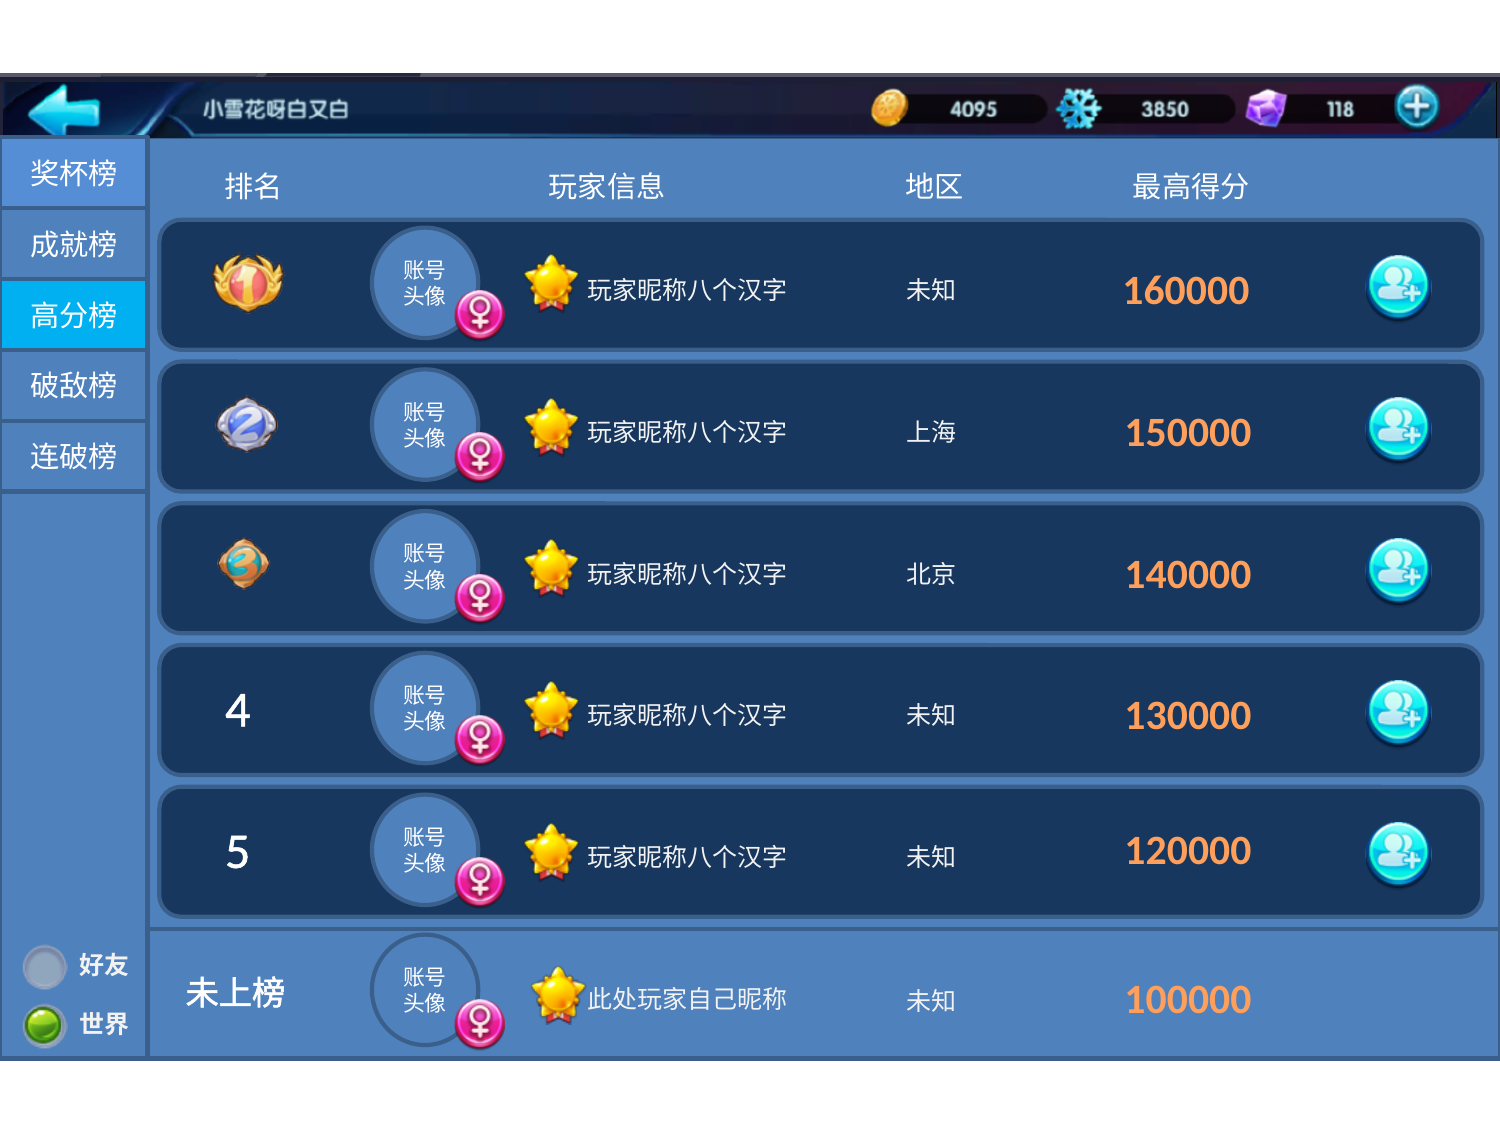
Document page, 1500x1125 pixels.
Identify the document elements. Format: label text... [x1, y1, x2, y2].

text_box 4 [209, 668, 266, 744]
text_box 破敌榜 [0, 348, 150, 419]
text_box 140000 [1109, 538, 1267, 604]
picture [1363, 680, 1434, 750]
text_box 160000 [1107, 255, 1265, 321]
text_box 100000 [1109, 964, 1267, 1030]
text_box 上海 [891, 408, 987, 454]
picture [454, 432, 505, 484]
picture [518, 822, 585, 882]
picture [1363, 255, 1434, 325]
text_box 玩家昵称八个汉字 [588, 692, 857, 738]
text_box 北京 [891, 550, 987, 596]
text_box 账号头像 [369, 650, 481, 766]
picture [1363, 822, 1434, 892]
text_box 好友 [78, 942, 195, 987]
text_box 150000 [1109, 397, 1267, 463]
picture [1363, 538, 1434, 608]
text_box [157, 784, 1485, 919]
text_box 未上榜 [170, 964, 301, 1019]
text_box 未知 [891, 692, 987, 738]
text_box 世界 [79, 1001, 195, 1046]
text_box 连破榜 [0, 419, 150, 494]
text_box 5 [209, 810, 266, 886]
picture [454, 715, 505, 767]
text_box 未知 [891, 834, 987, 879]
picture [17, 999, 75, 1055]
picture [0, 73, 1500, 138]
text_box [150, 145, 1500, 927]
picture [17, 940, 75, 996]
text_box 130000 [1109, 680, 1267, 746]
text_box 玩家昵称八个汉字 [588, 834, 857, 879]
text_box 高分榜 [0, 281, 150, 348]
text_box 账号头像 [369, 932, 481, 1048]
picture [206, 242, 290, 326]
text_box [157, 642, 1485, 778]
picture [518, 680, 585, 740]
text_box 玩家昵称八个汉字 [588, 550, 857, 596]
picture [518, 538, 585, 599]
text_box 玩家昵称八个汉字 [588, 267, 857, 312]
text_box [0, 494, 150, 1061]
text_box 未知 [891, 977, 987, 1023]
text_box [157, 359, 1485, 494]
text_box 账号头像 [369, 367, 481, 482]
text_box 成就榜 [0, 206, 150, 281]
picture [454, 290, 505, 342]
picture [1363, 396, 1434, 467]
text_box 账号头像 [369, 508, 481, 624]
text_box 此处玩家自己昵称 [597, 975, 857, 1021]
text_box 120000 [1109, 815, 1267, 881]
text_box 未知 [891, 267, 987, 312]
picture [454, 573, 505, 626]
picture [454, 999, 505, 1051]
picture [206, 526, 284, 604]
picture [454, 857, 505, 909]
picture [518, 253, 585, 313]
text_box 账号头像 [369, 225, 481, 341]
picture [206, 385, 290, 469]
text_box [145, 927, 1500, 1061]
text_box 排名 玩家信息 地区 最高得分 [182, 160, 1447, 211]
text_box 账号头像 [369, 792, 481, 908]
text_box 玩家昵称八个汉字 [588, 408, 857, 454]
text_box [157, 501, 1485, 636]
text_box [157, 217, 1485, 352]
picture [525, 965, 592, 1026]
picture [518, 396, 585, 457]
text_box 奖杯榜 [0, 146, 150, 206]
